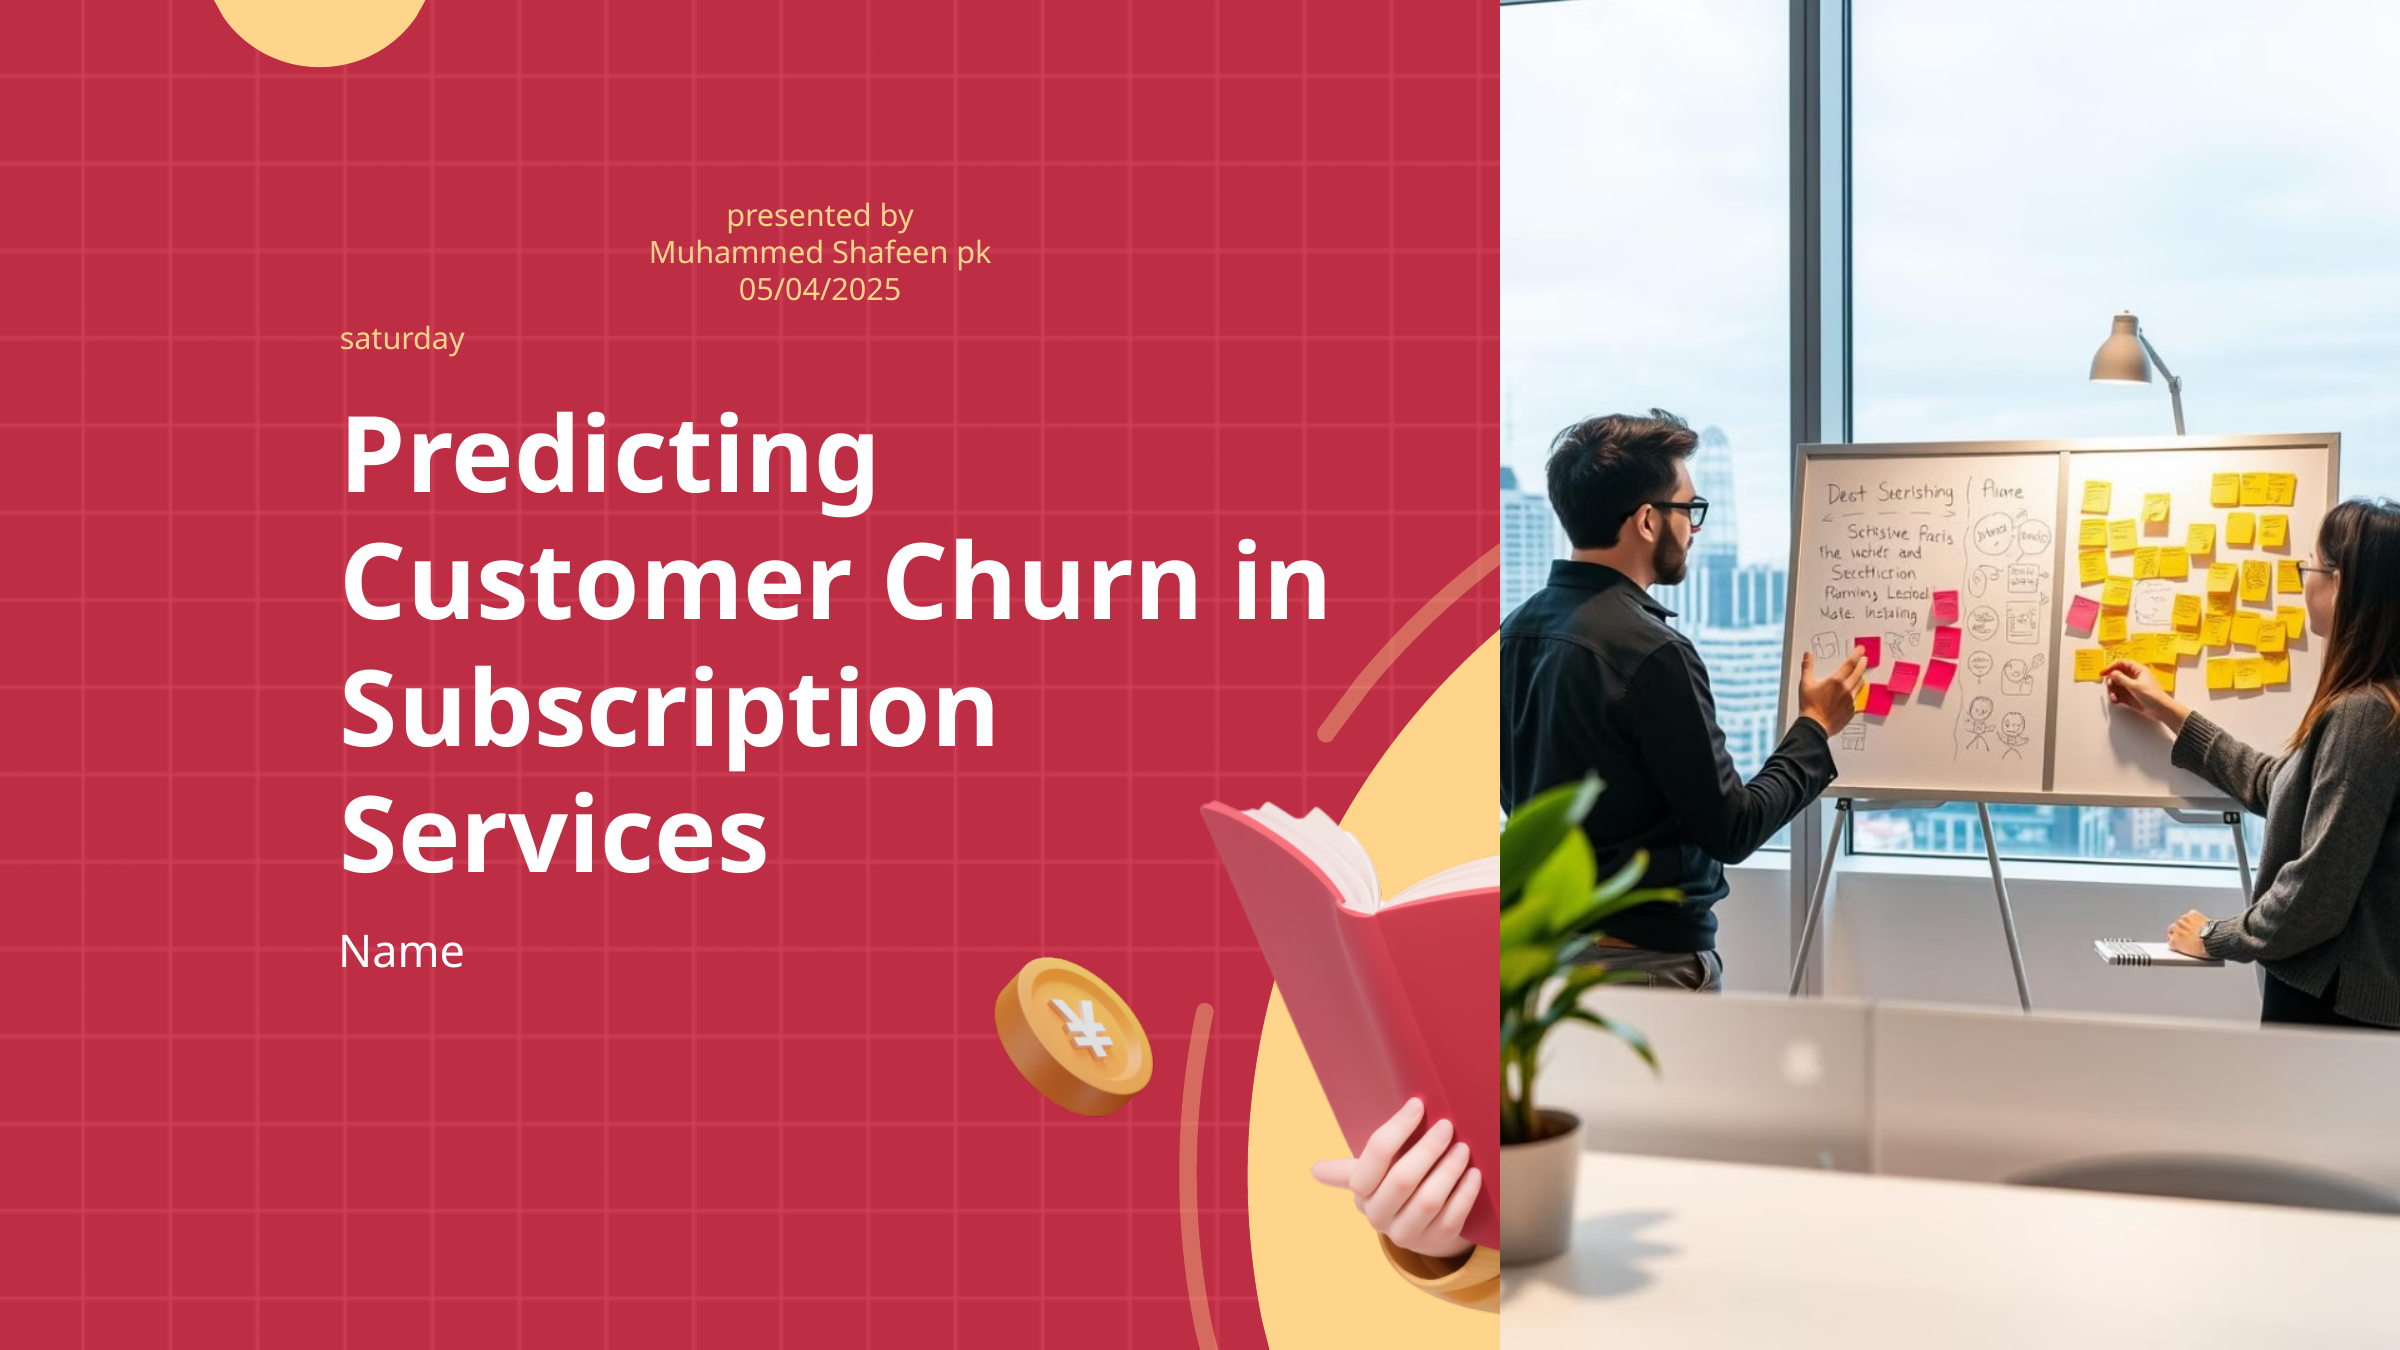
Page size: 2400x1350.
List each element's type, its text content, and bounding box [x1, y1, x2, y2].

subtitle presented by Muhammed Shafeen pk 05/04/2025 saturday [339, 196, 1300, 356]
title Predicting Customer Churn in Subscription Services [339, 387, 1391, 896]
list Name [338, 922, 1032, 1137]
picture [0, 0, 2400, 1350]
